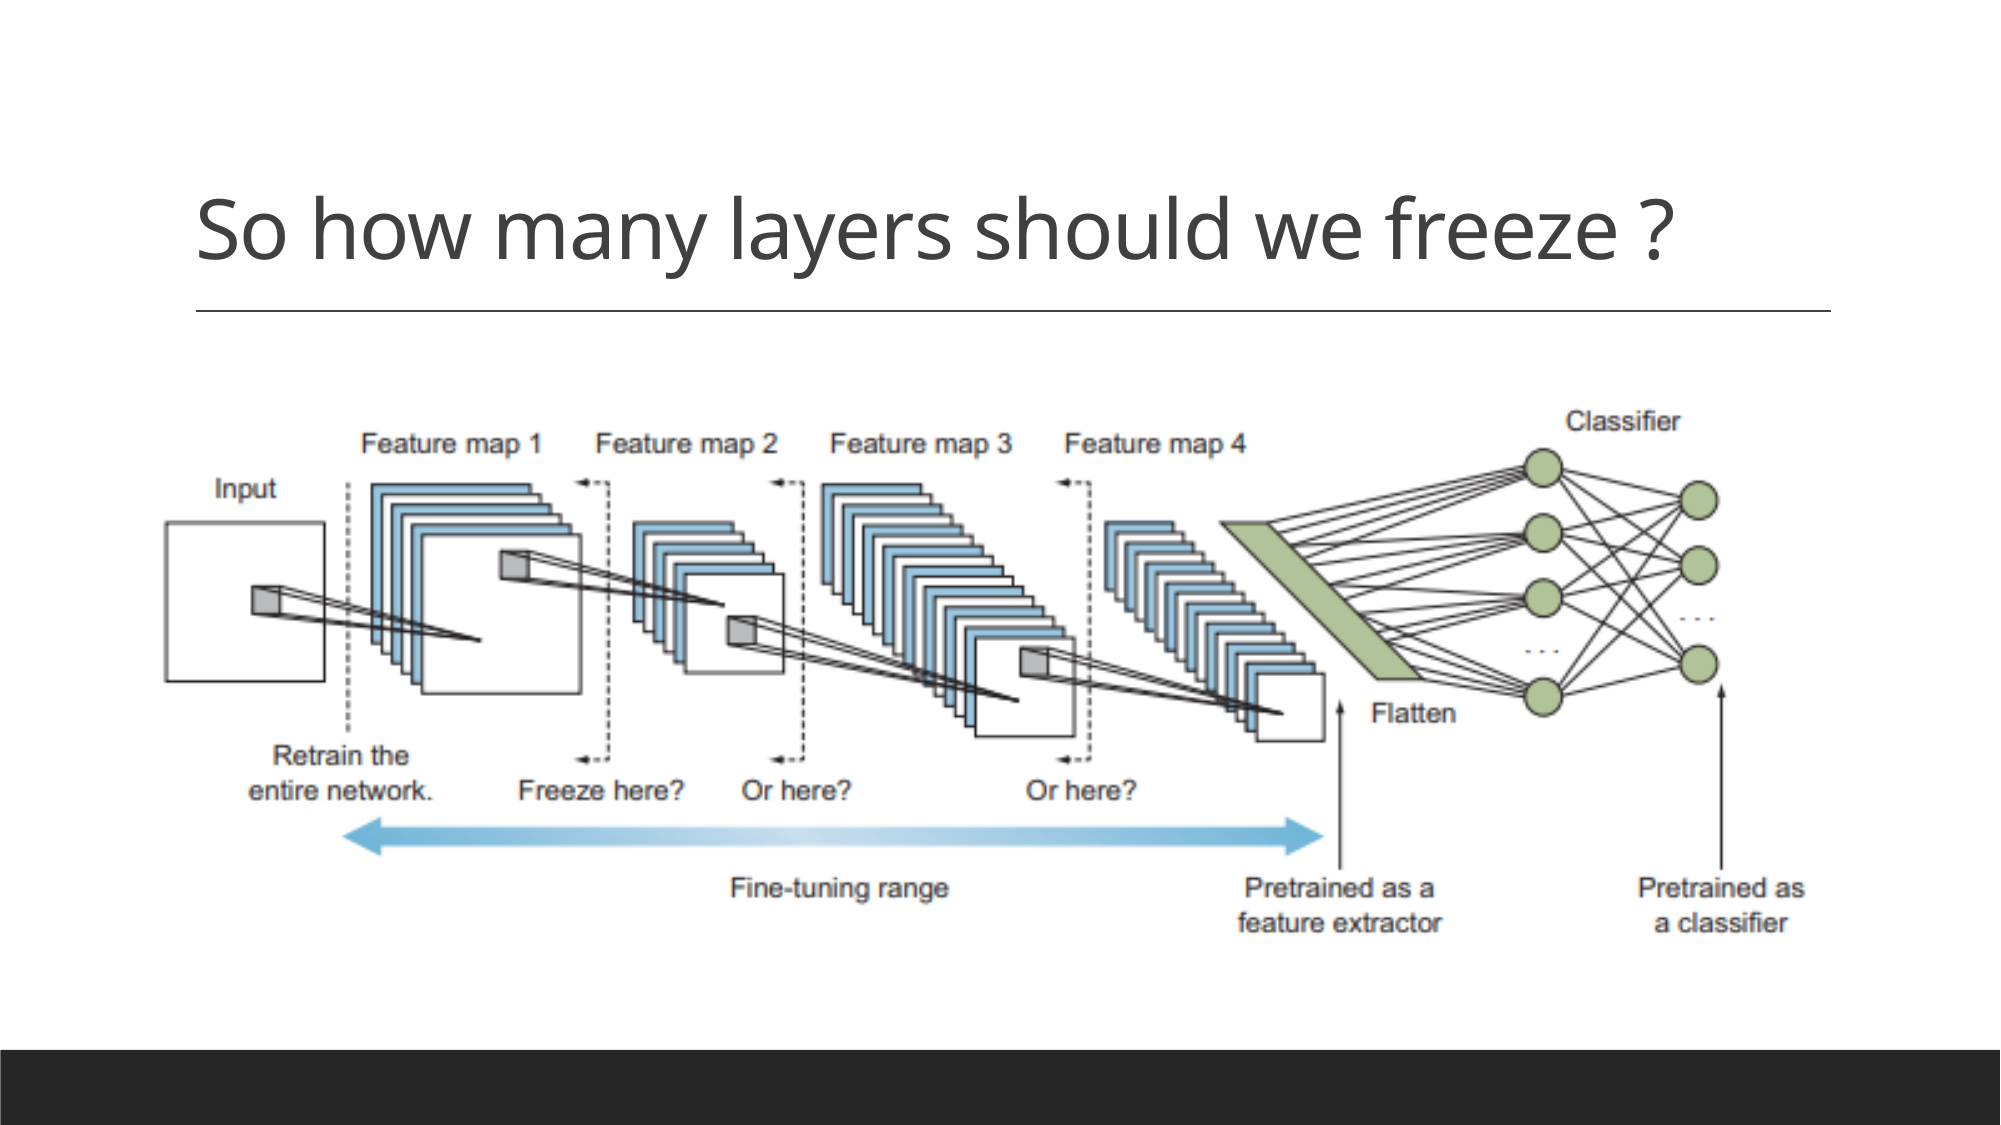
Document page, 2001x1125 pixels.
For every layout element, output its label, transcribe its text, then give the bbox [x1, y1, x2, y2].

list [112, 353, 1888, 958]
title So how many layers should we freeze ? [180, 47, 1830, 285]
